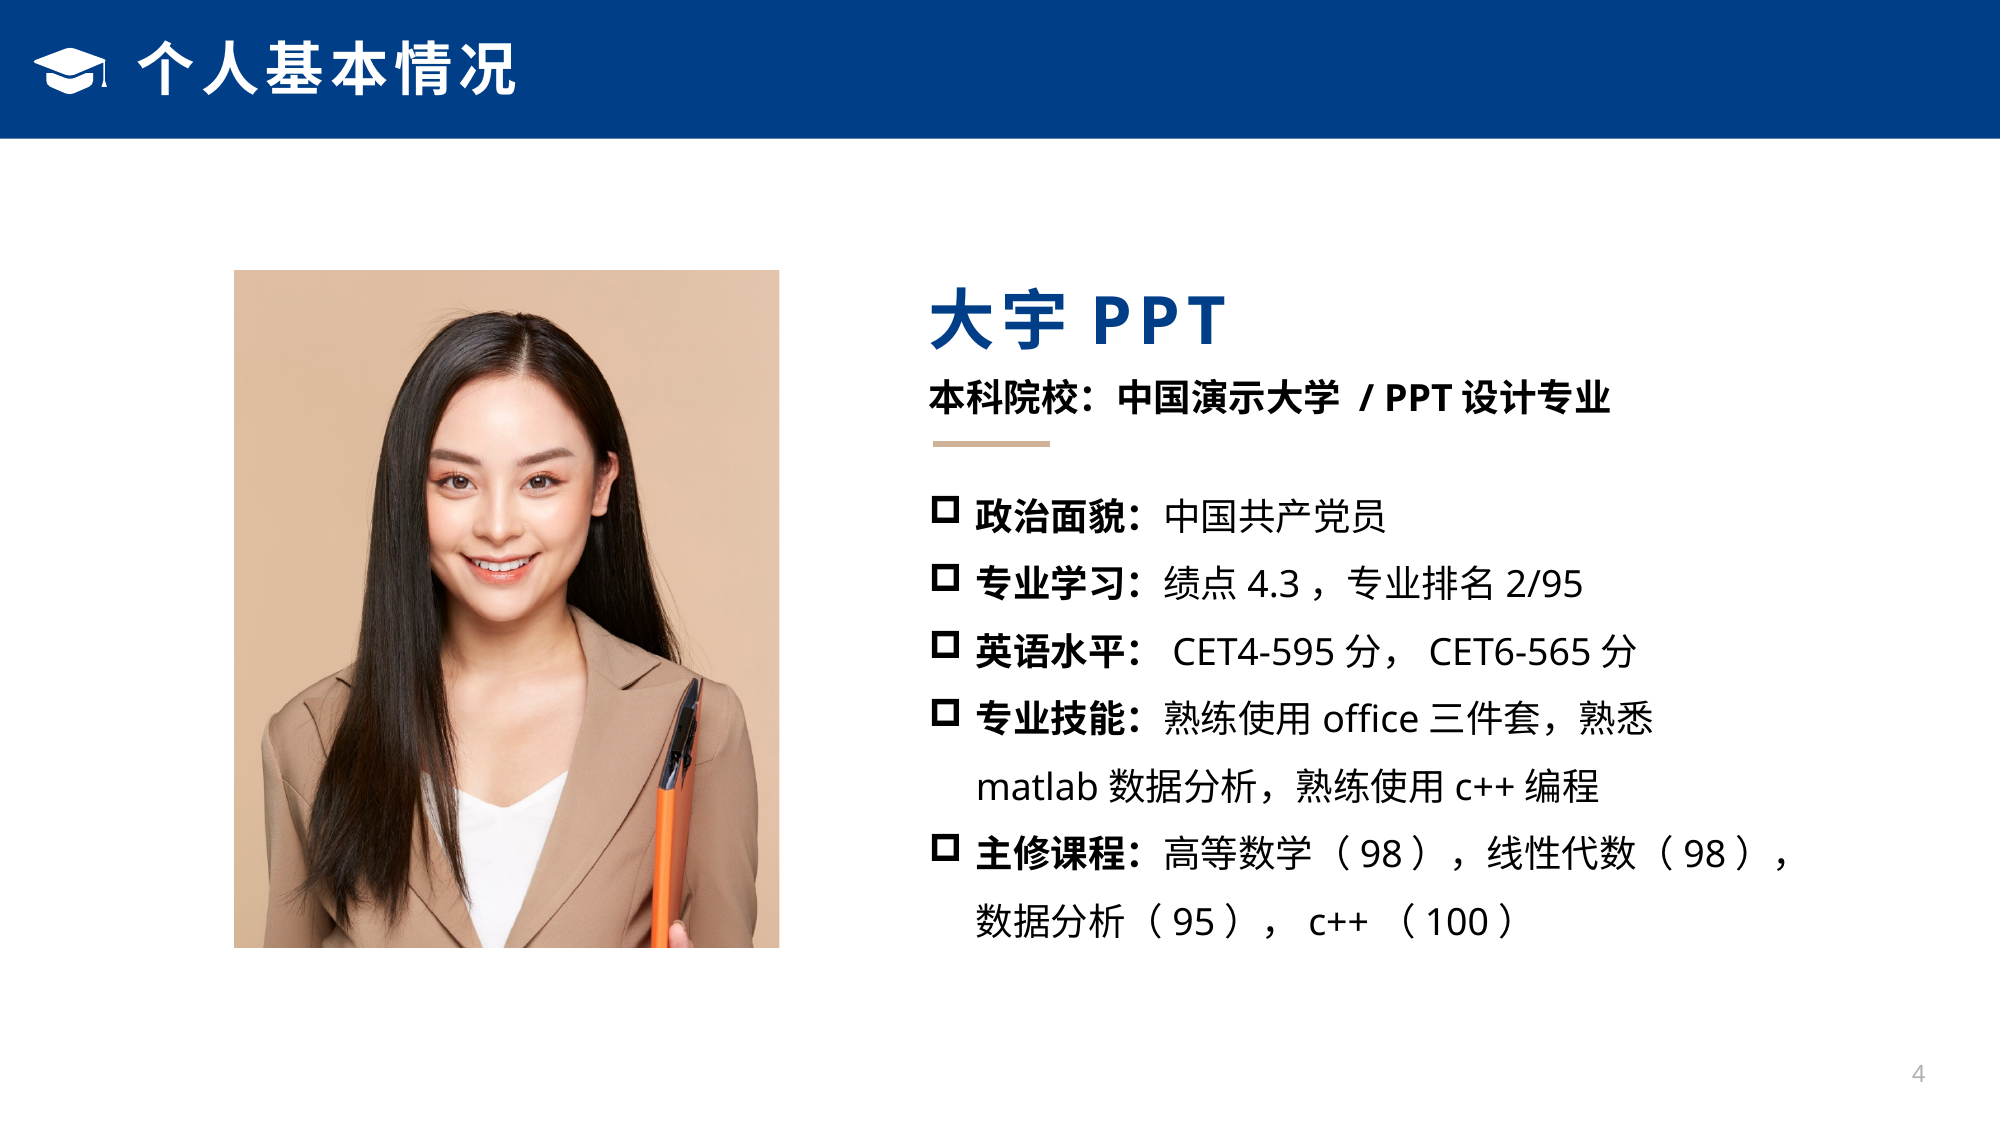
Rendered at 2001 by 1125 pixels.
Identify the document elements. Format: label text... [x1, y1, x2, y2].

title 个人基本情况 [124, 34, 1180, 110]
text_box [0, 0, 2000, 140]
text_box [914, 270, 1794, 947]
slide_number 4 [1490, 1042, 1941, 1103]
picture [234, 269, 780, 948]
text_box [32, 46, 109, 96]
